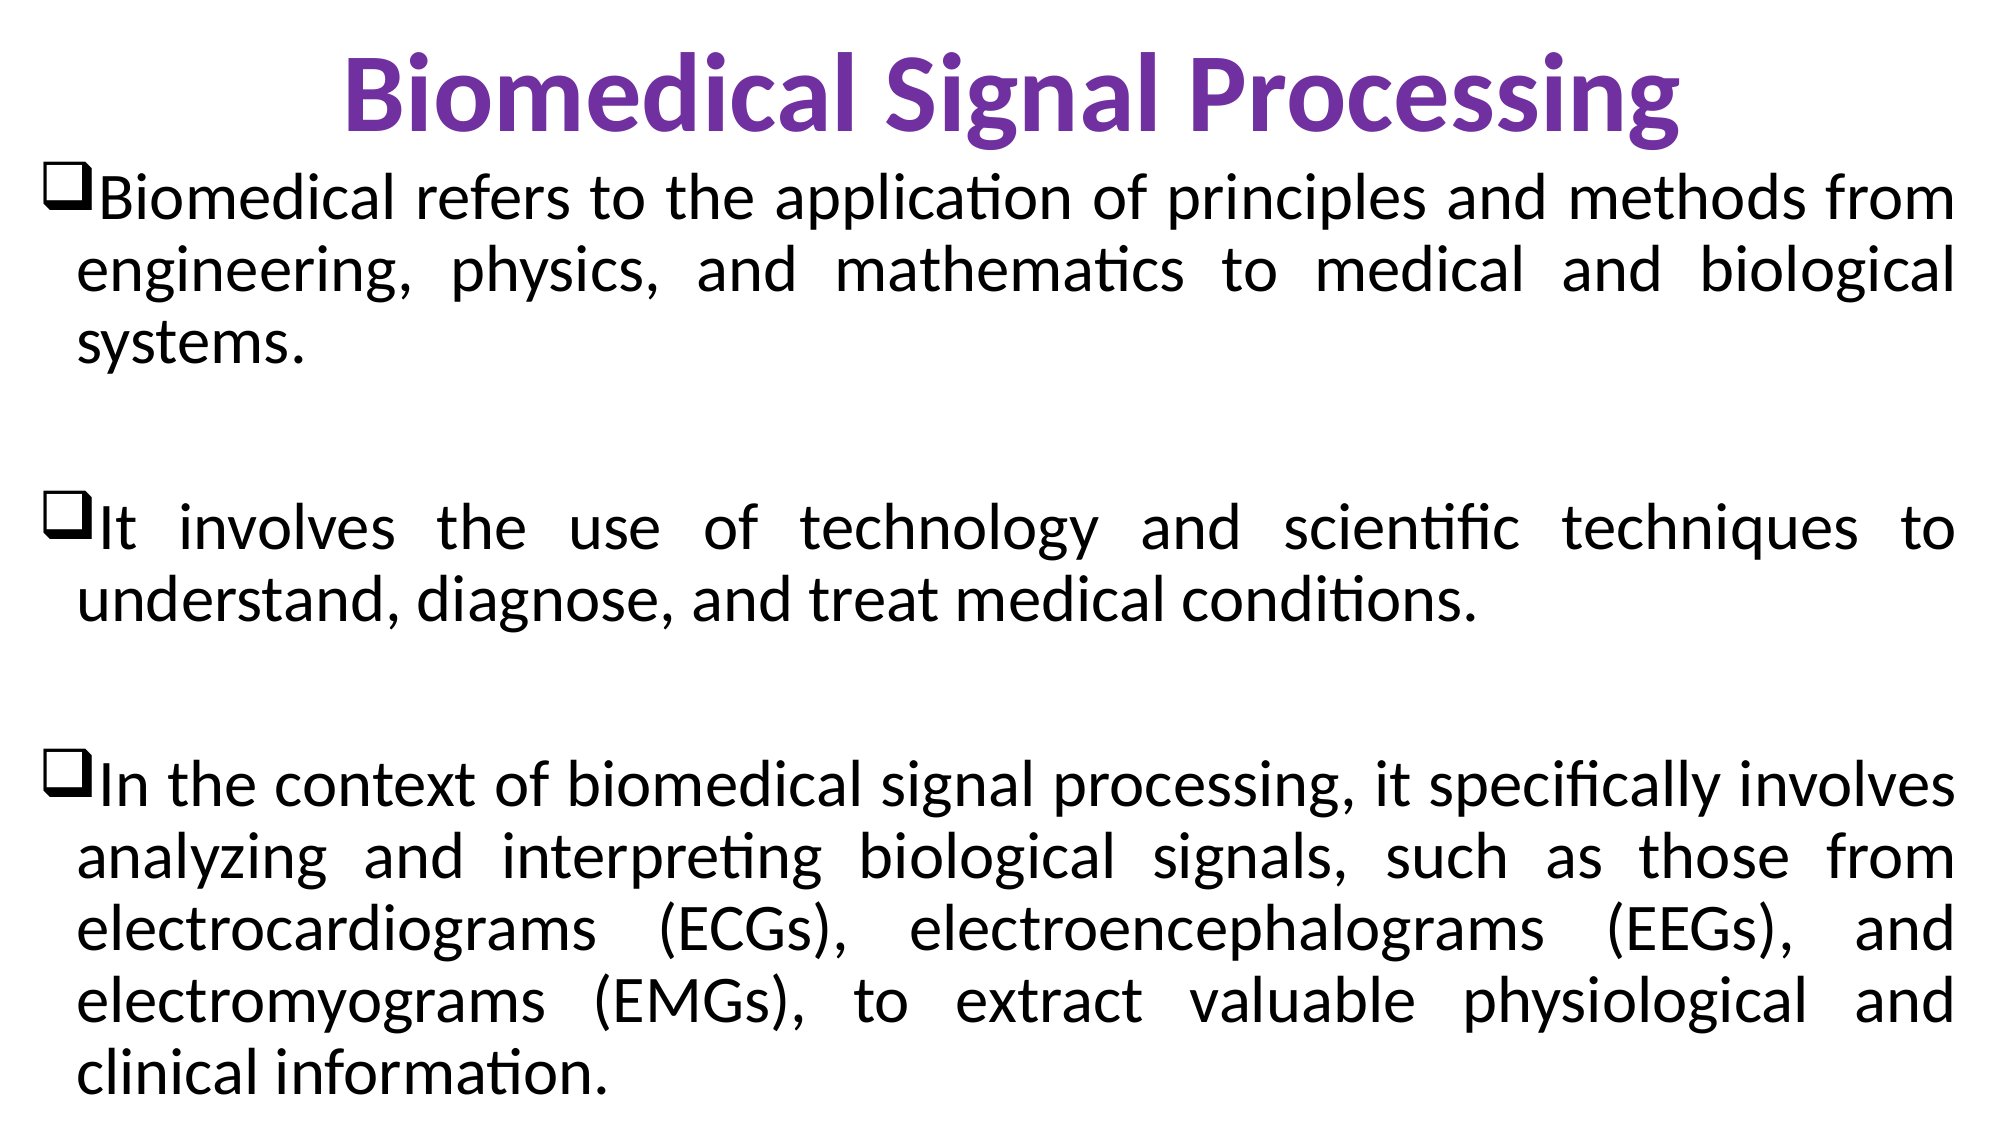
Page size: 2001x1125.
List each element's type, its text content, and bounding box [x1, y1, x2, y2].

text_box Biomedical Signal Processing [161, 11, 1864, 162]
list Biomedical refers to the application of principles and methods from engineering, physics, and mathematics to medical and biological systems. It involves the use of technology and scientific techniques to understand, diagnose, and treat medical conditions. In the context of biomedical signal processing, it specifically involves analyzing and interpreting biological signals, such as those from electrocardiograms (ECGs), electroencephalograms (EEGs), and electromyograms (EMGs), to extract valuable physiological and clinical information. [23, 154, 1974, 1060]
